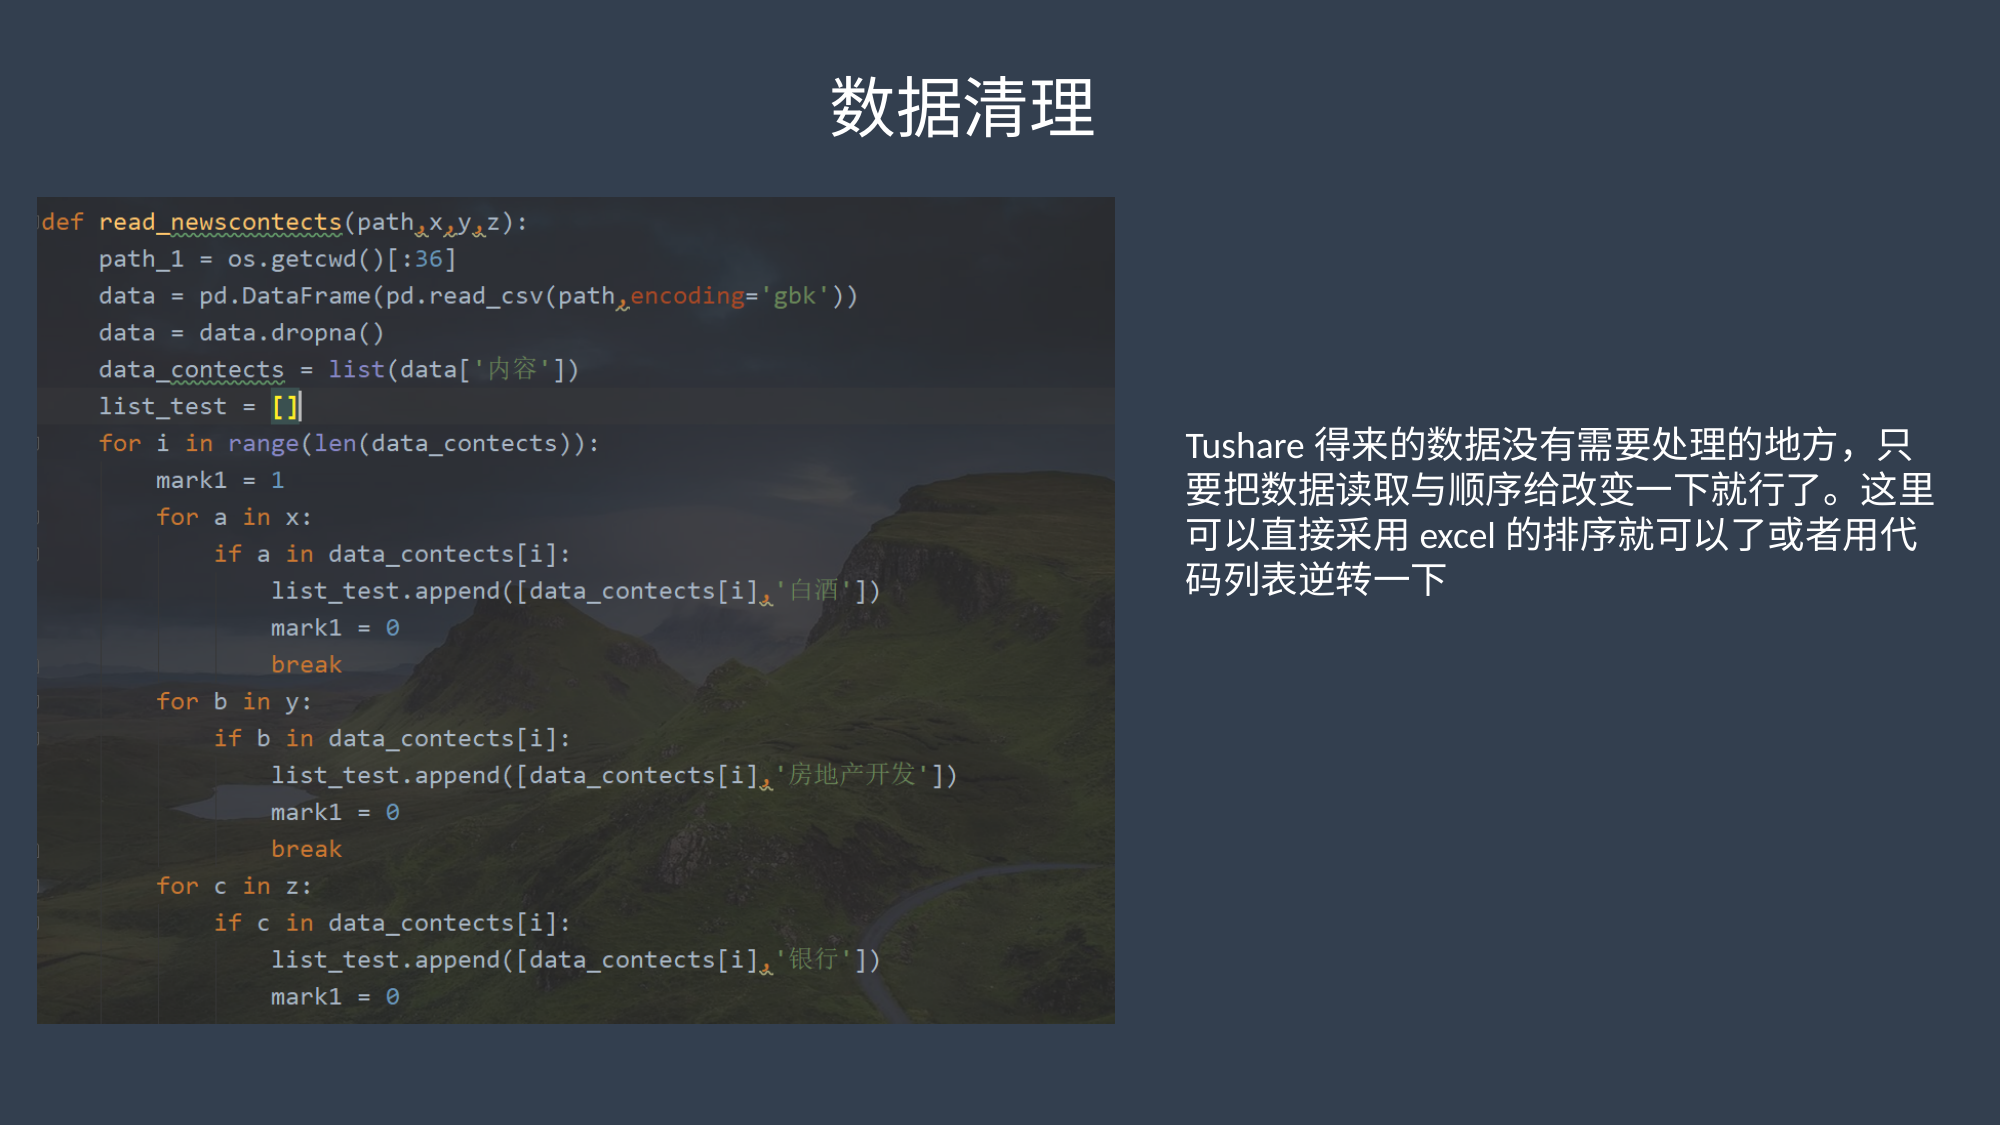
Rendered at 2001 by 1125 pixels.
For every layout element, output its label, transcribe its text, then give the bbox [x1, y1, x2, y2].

text_box 数据清理 [829, 65, 1131, 146]
text_box Tushare得来的数据没有需要处理的地方，只要把数据读取与顺序给改变一下就行了。这里可以直接采用excel的排序就可以了或者用代码列表逆转一下 [1170, 413, 1952, 609]
picture [37, 197, 1115, 1024]
